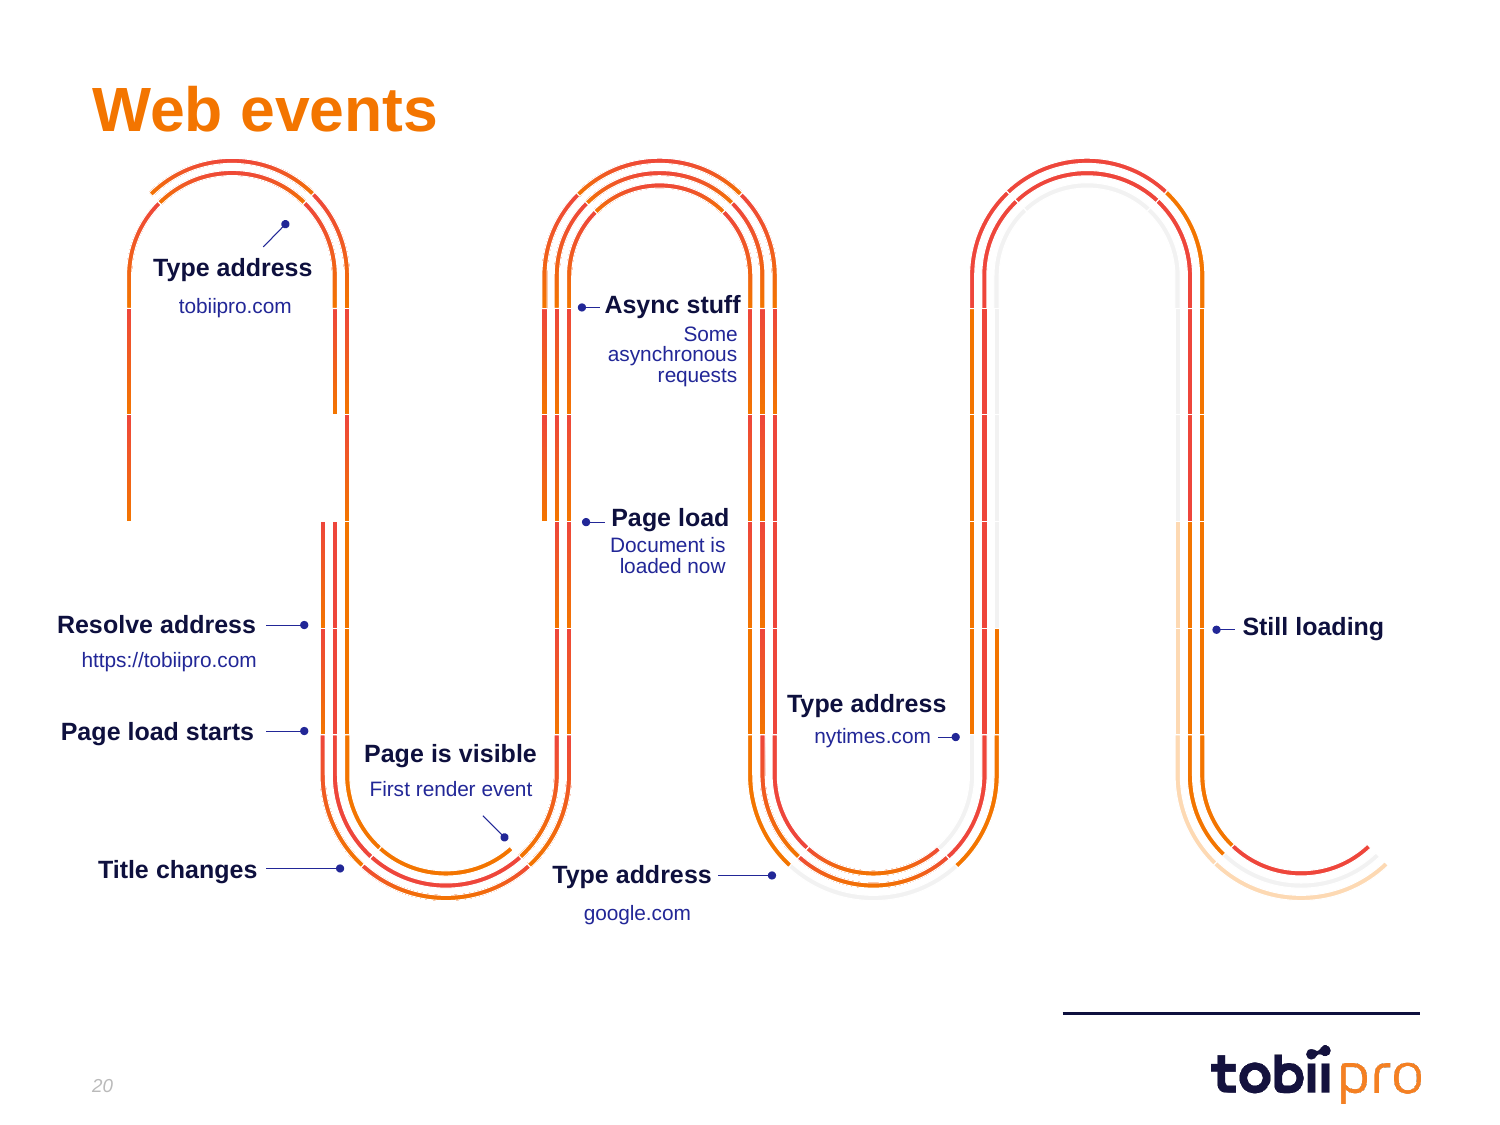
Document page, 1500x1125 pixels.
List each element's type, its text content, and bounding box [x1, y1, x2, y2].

text_box Page load starts [40, 715, 111, 746]
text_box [263, 224, 286, 247]
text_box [111, 155, 950, 902]
title Web events [77, 69, 1420, 142]
text_box https://tobiipro.com [70, 651, 111, 702]
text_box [950, 169, 1389, 902]
text_box Title changes [43, 853, 111, 884]
text_box [1037, 158, 1137, 169]
text_box Resolve address [42, 608, 111, 639]
picture [1211, 1045, 1421, 1104]
text_box google.com [547, 903, 691, 955]
slide_number 20 [77, 1055, 137, 1115]
